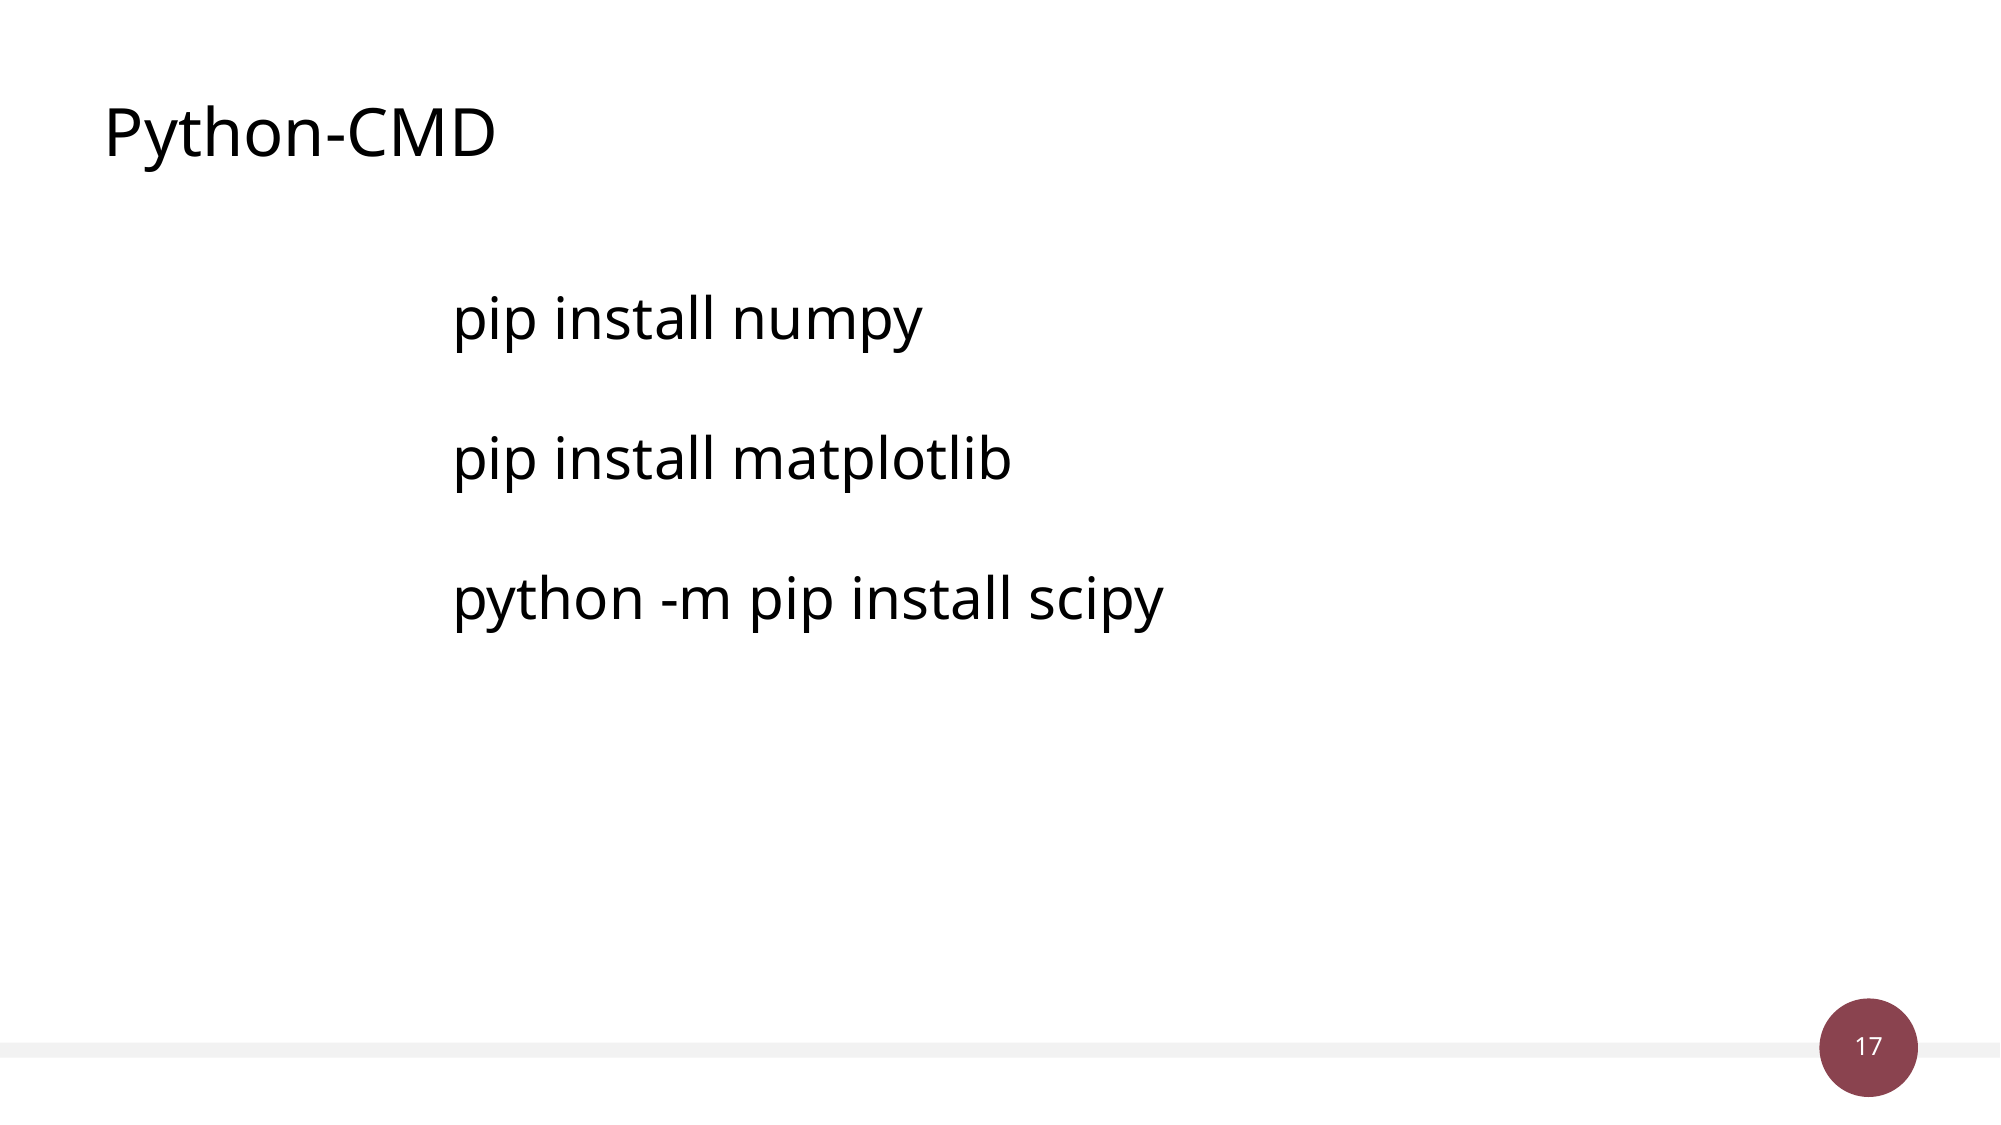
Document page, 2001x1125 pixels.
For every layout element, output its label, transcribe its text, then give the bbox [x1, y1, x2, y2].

text_box pip install numpy pip install matplotlib python -m pip install scipy [437, 273, 1283, 639]
title Python-CMD [103, 91, 1879, 228]
